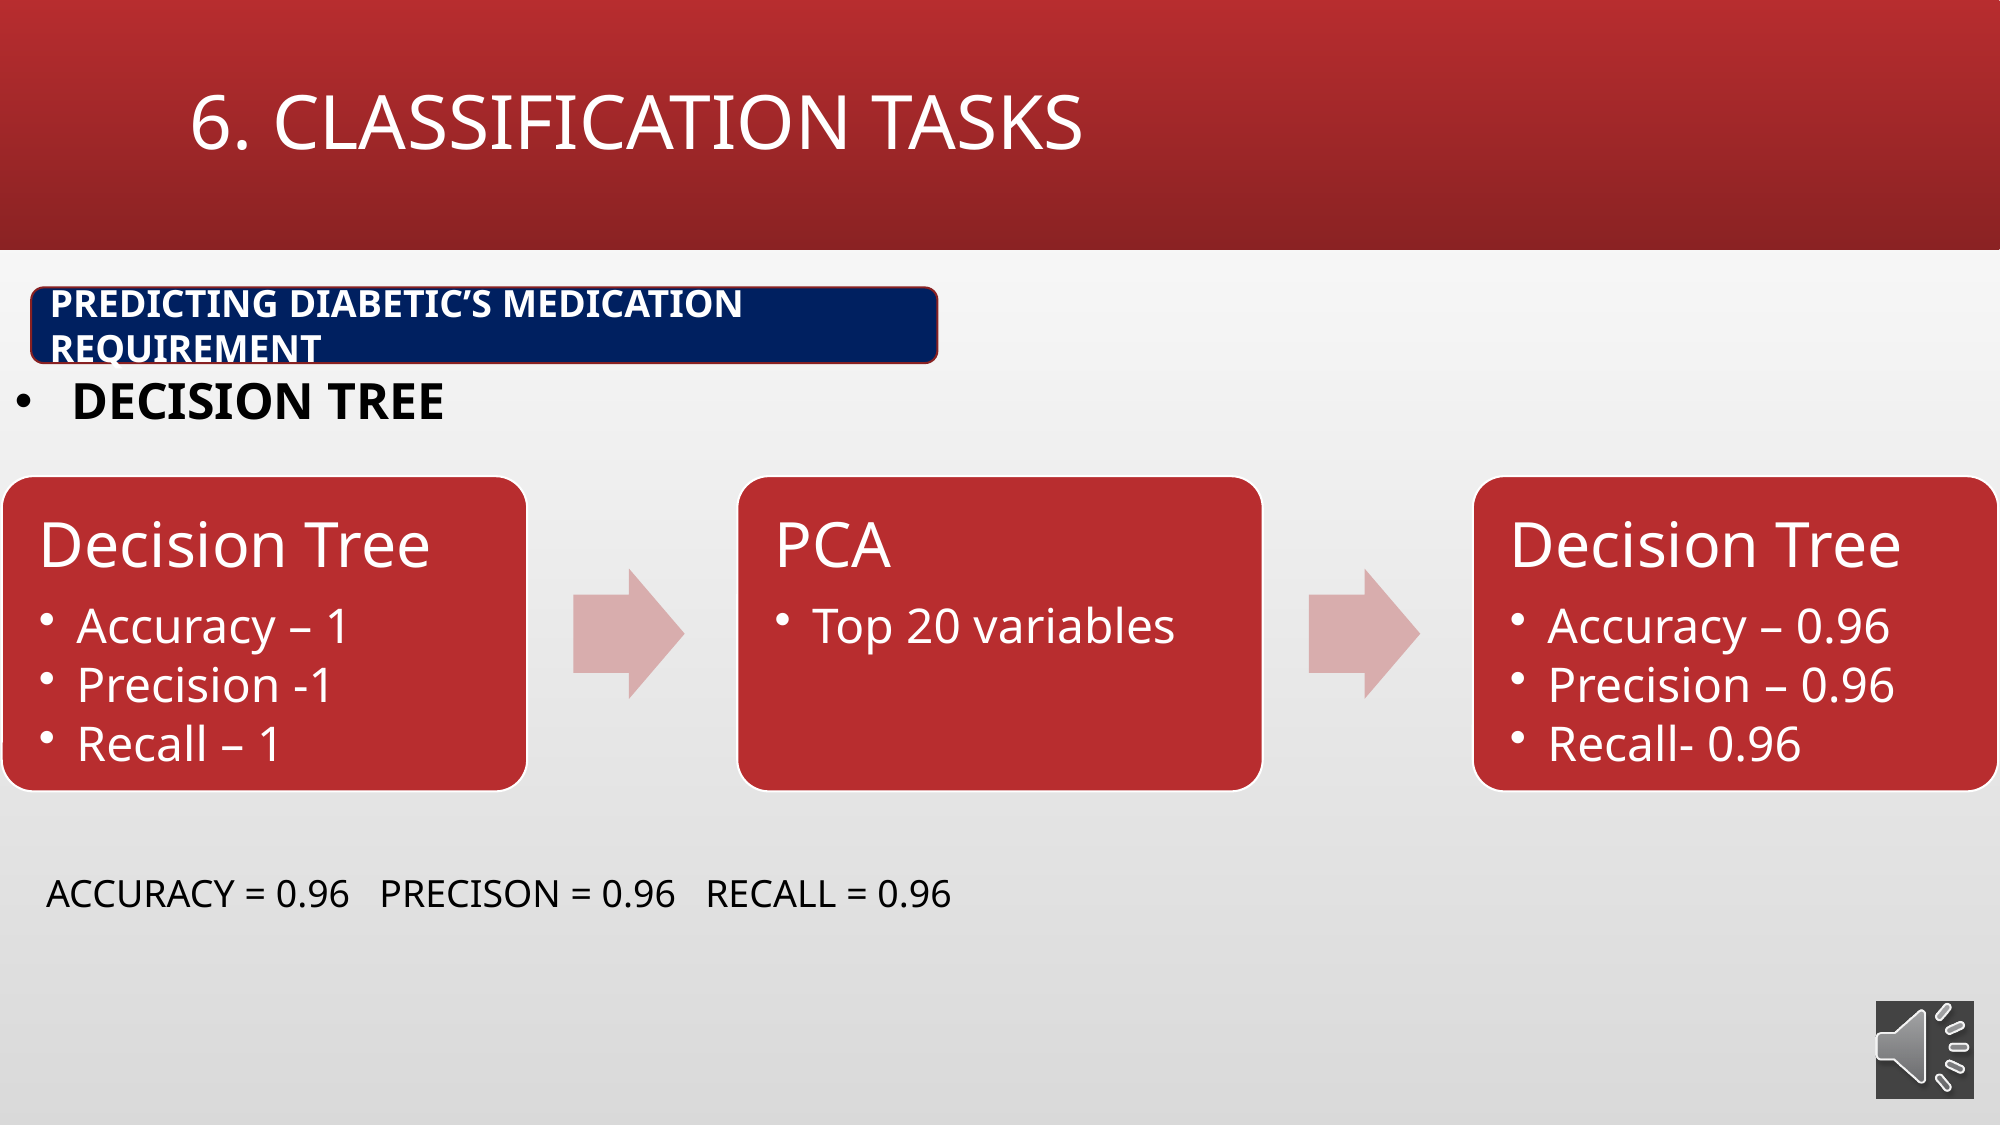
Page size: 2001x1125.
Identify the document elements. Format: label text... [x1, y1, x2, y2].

picture [1874, 999, 1975, 1100]
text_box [0, 249, 2000, 1018]
title 6. CLASSIFICATION TASKS [174, 16, 1825, 234]
